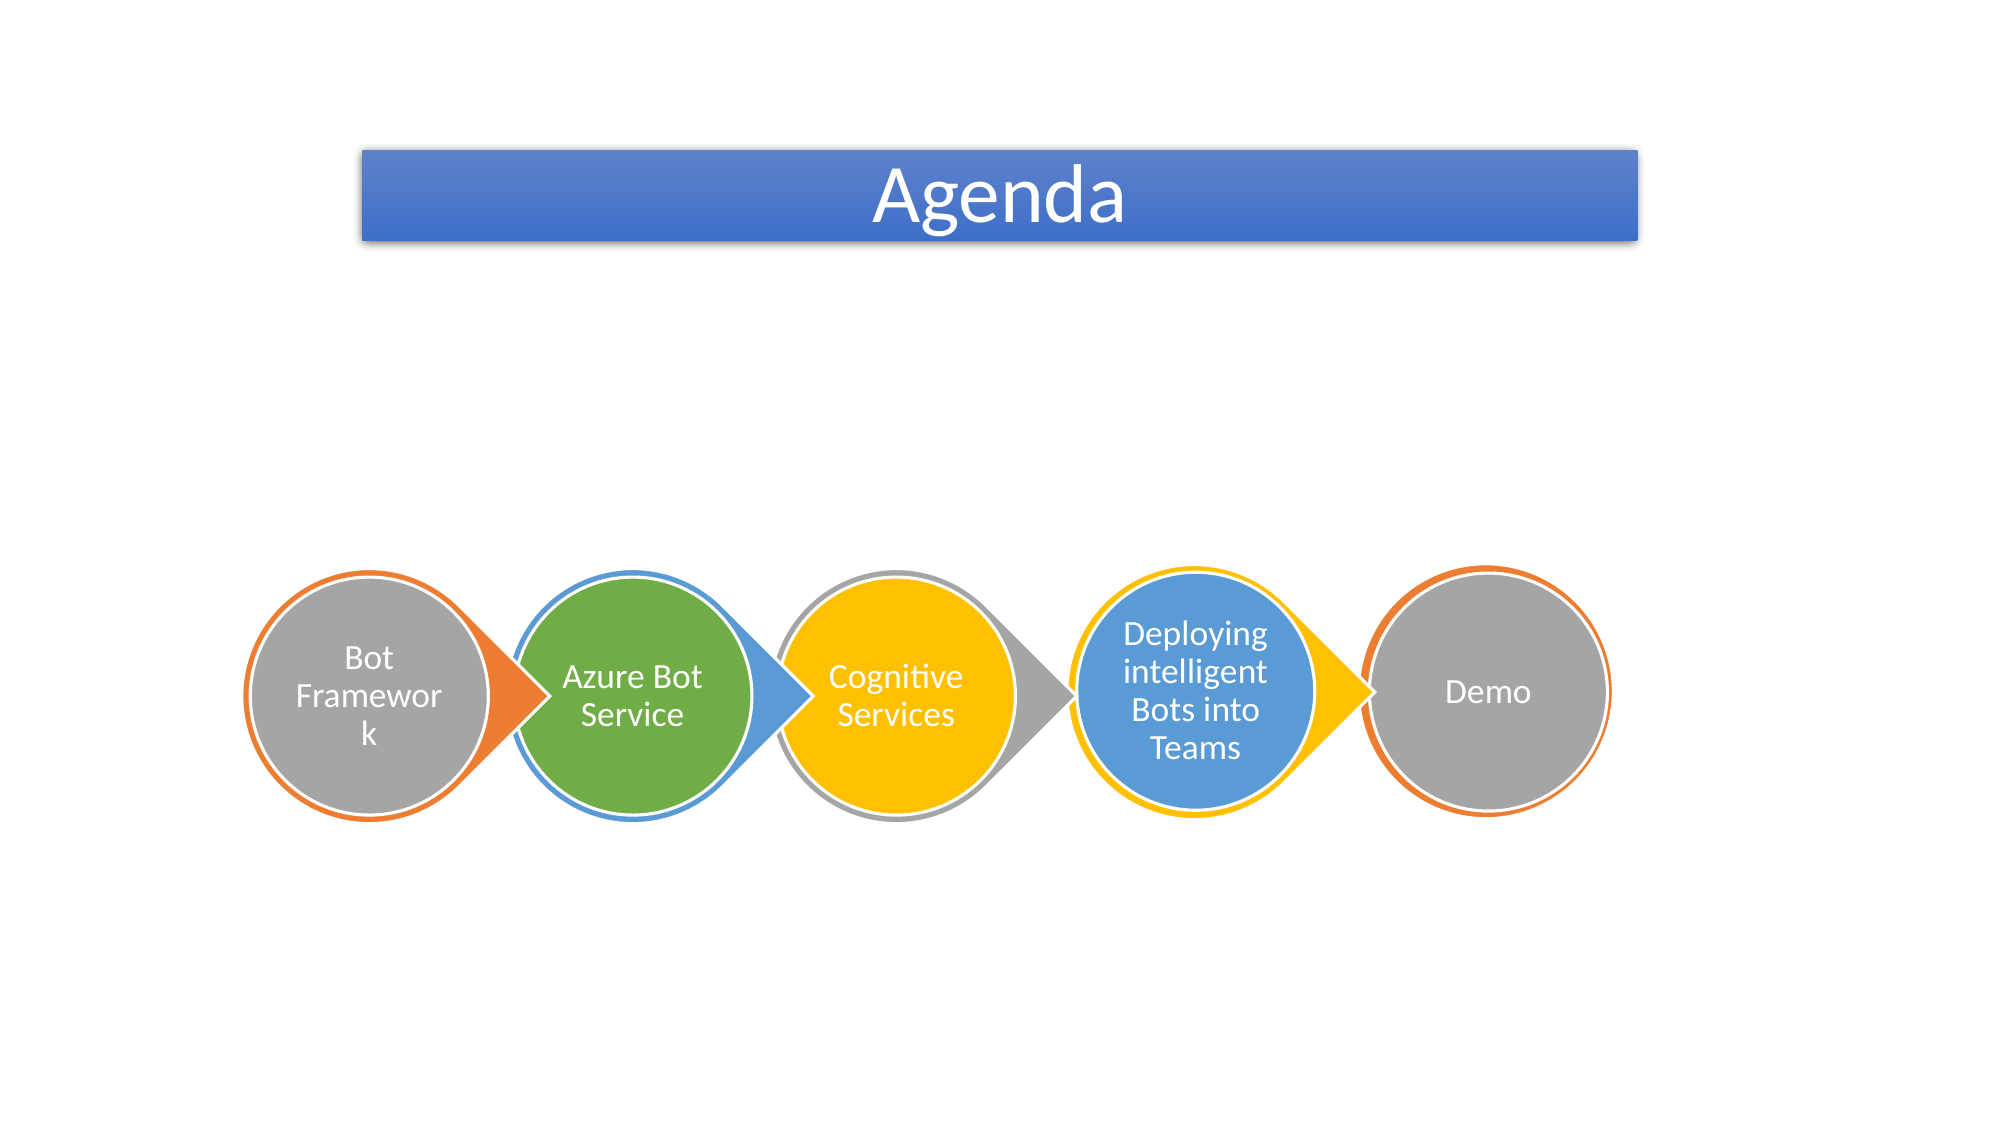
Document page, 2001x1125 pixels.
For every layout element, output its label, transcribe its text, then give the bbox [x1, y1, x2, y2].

text_box Demo [1368, 571, 1609, 813]
text_box [1065, 562, 1377, 822]
text_box Deploying intelligent Bots into Teams [1075, 570, 1317, 812]
text_box [1358, 562, 1615, 821]
text_box Cognitive Services [781, 575, 1018, 817]
title Agenda [362, 150, 1638, 241]
text_box [774, 566, 1079, 826]
text_box [240, 566, 552, 826]
text_box Bot Framework [248, 575, 490, 817]
text_box [510, 566, 816, 826]
text_box Azure Bot Service [517, 575, 754, 817]
